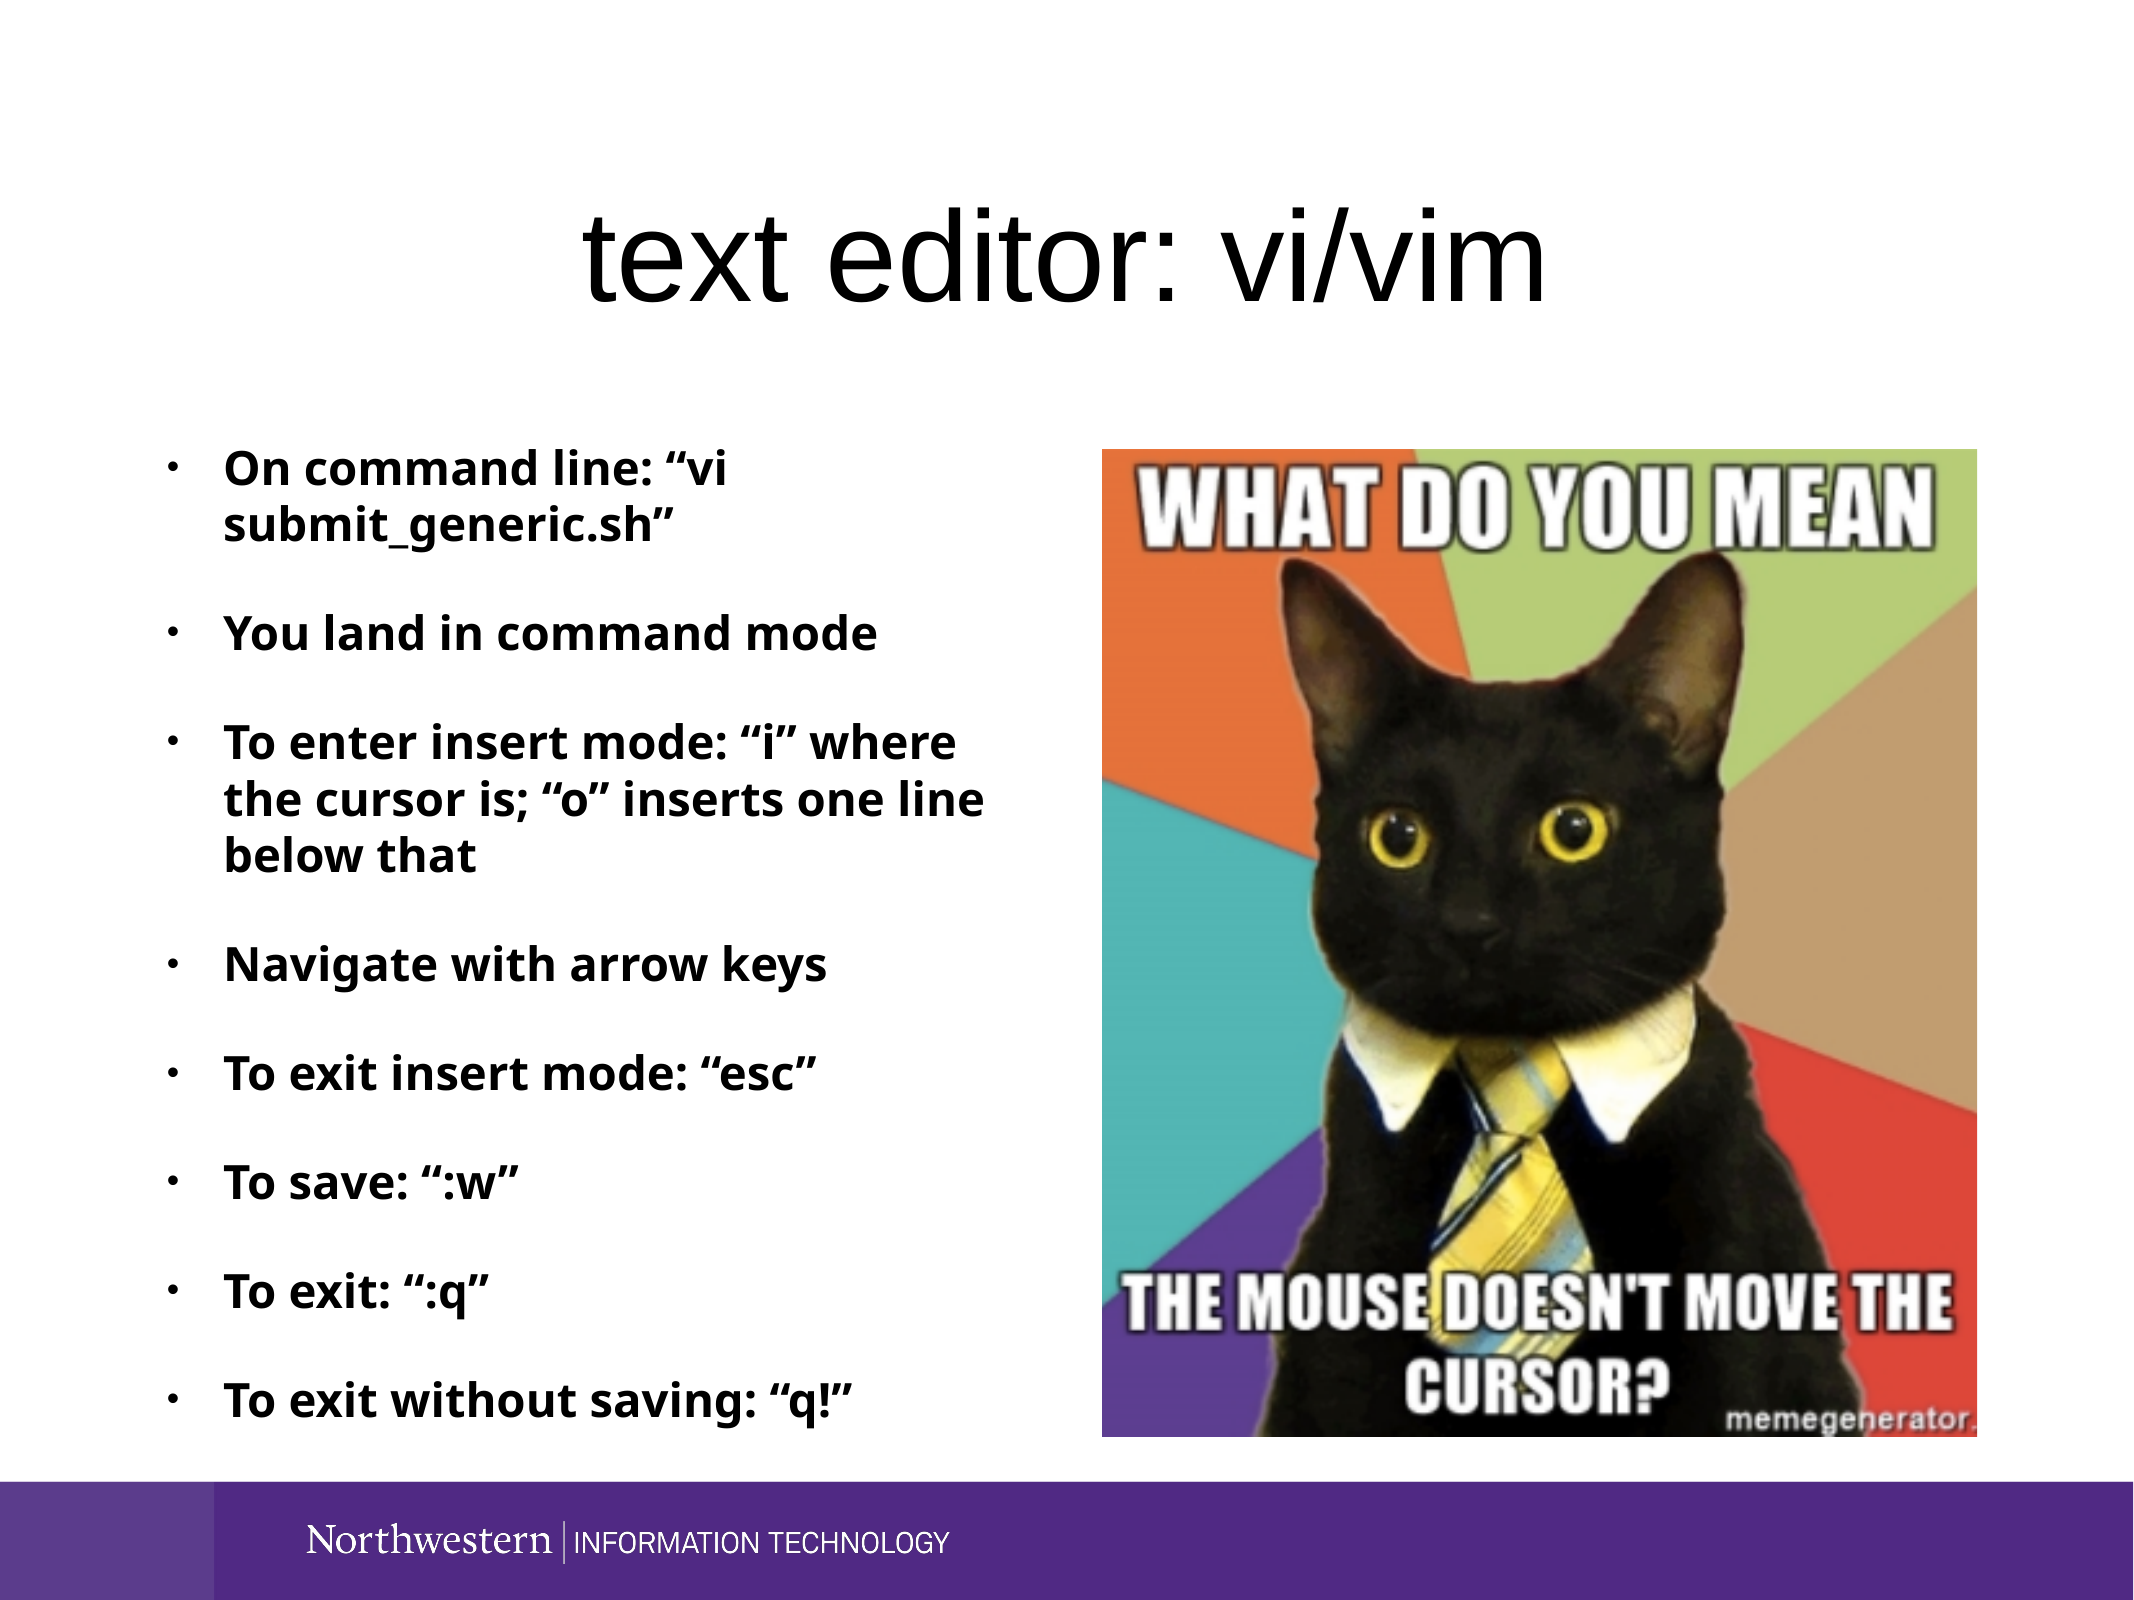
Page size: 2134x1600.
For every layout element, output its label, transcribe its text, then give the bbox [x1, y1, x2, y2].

list On command line: “vi submit_generic.sh” You land in command mode To enter insert mode: “i” where the cursor is; “o” inserts one line below that Navigate with arrow keys To exit insert mode: “esc” To save: “:w” To exit: “:q” To exit without saving: “q!” [155, 426, 1032, 1459]
title text editor: vi/vim [155, 72, 1978, 428]
picture [0, 0, 2134, 1600]
